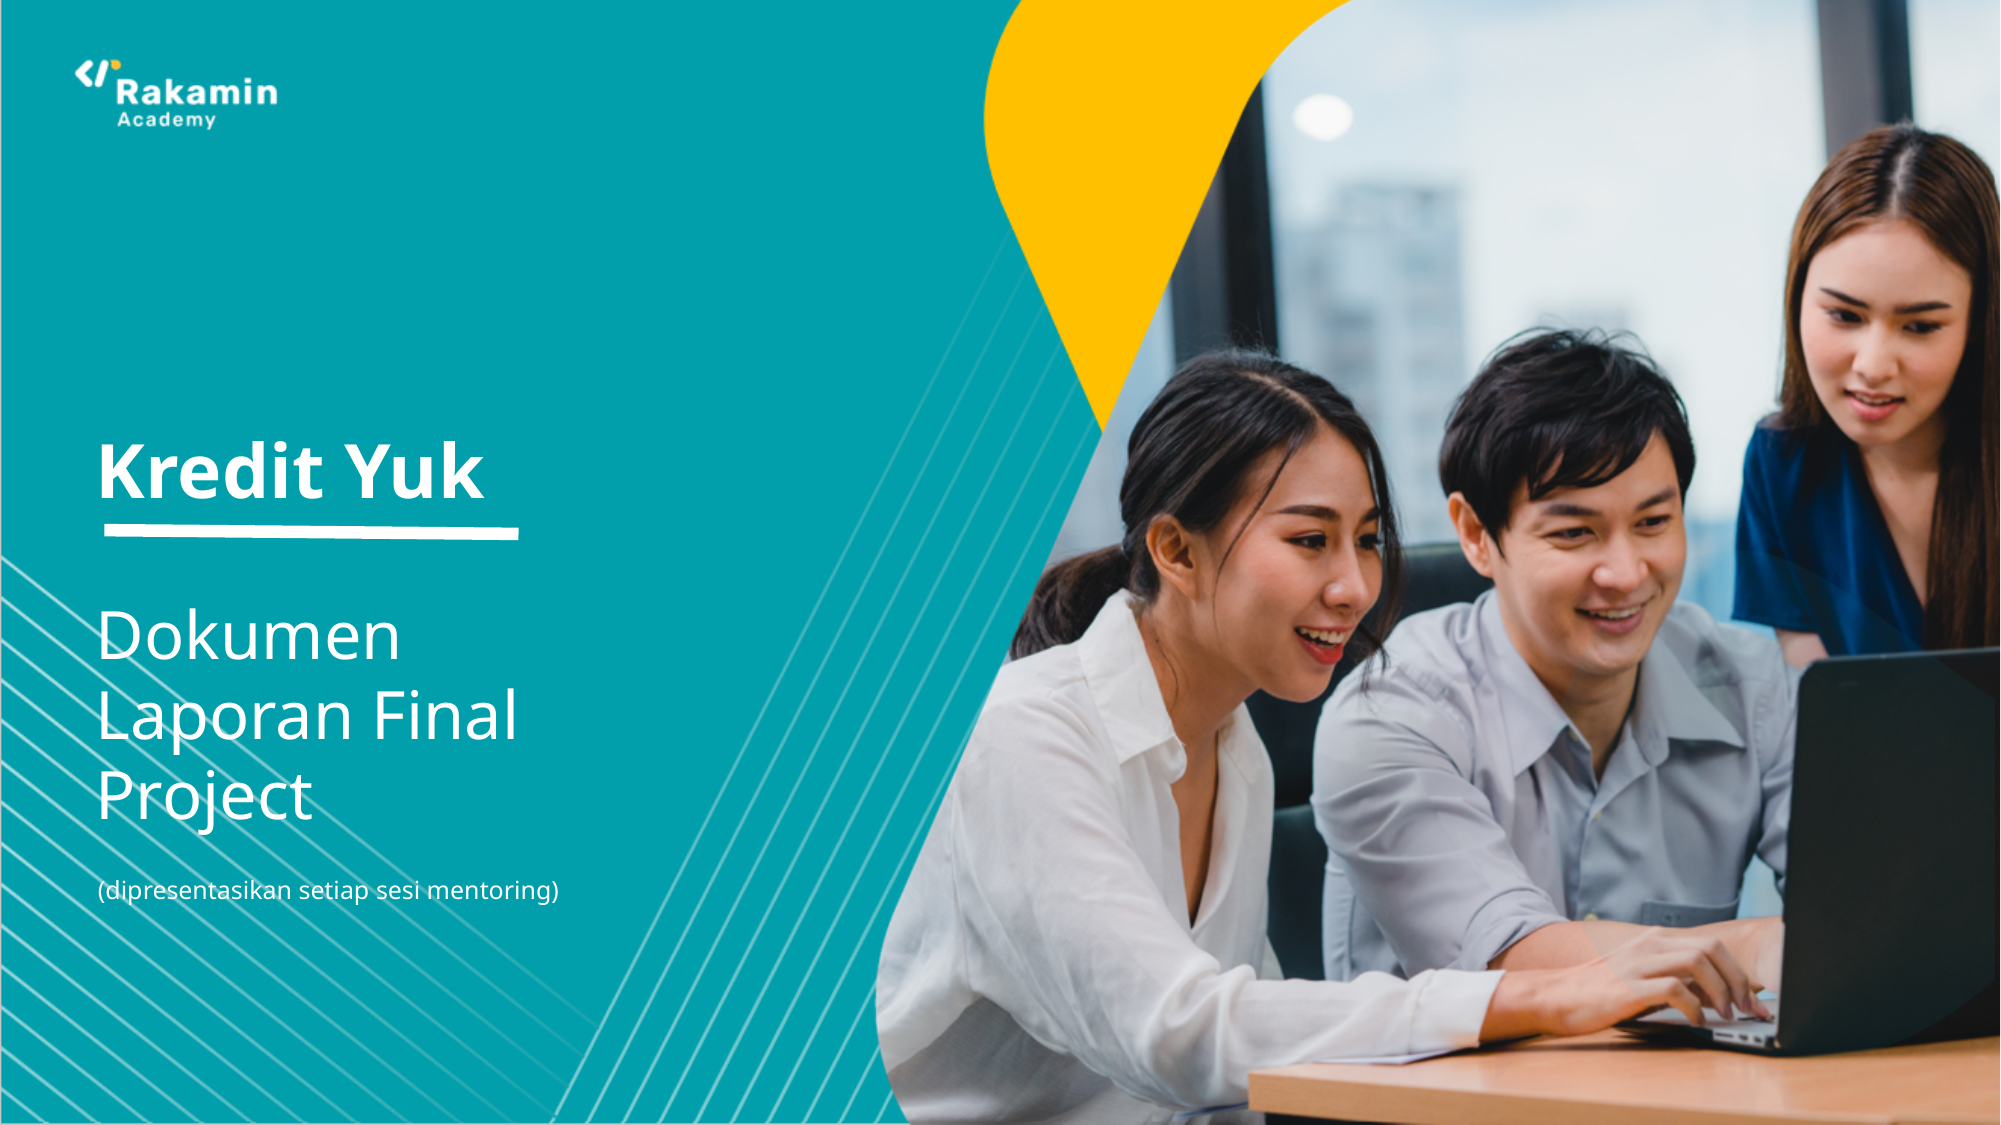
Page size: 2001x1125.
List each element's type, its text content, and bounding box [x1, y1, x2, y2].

text_box (dipresentasikan setiap sesi mentoring) [82, 866, 612, 913]
text_box Kredit Yuk [80, 386, 764, 521]
text_box Dokumen Laporan Final Project [80, 585, 584, 841]
picture [0, 0, 2001, 1125]
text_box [104, 529, 519, 535]
